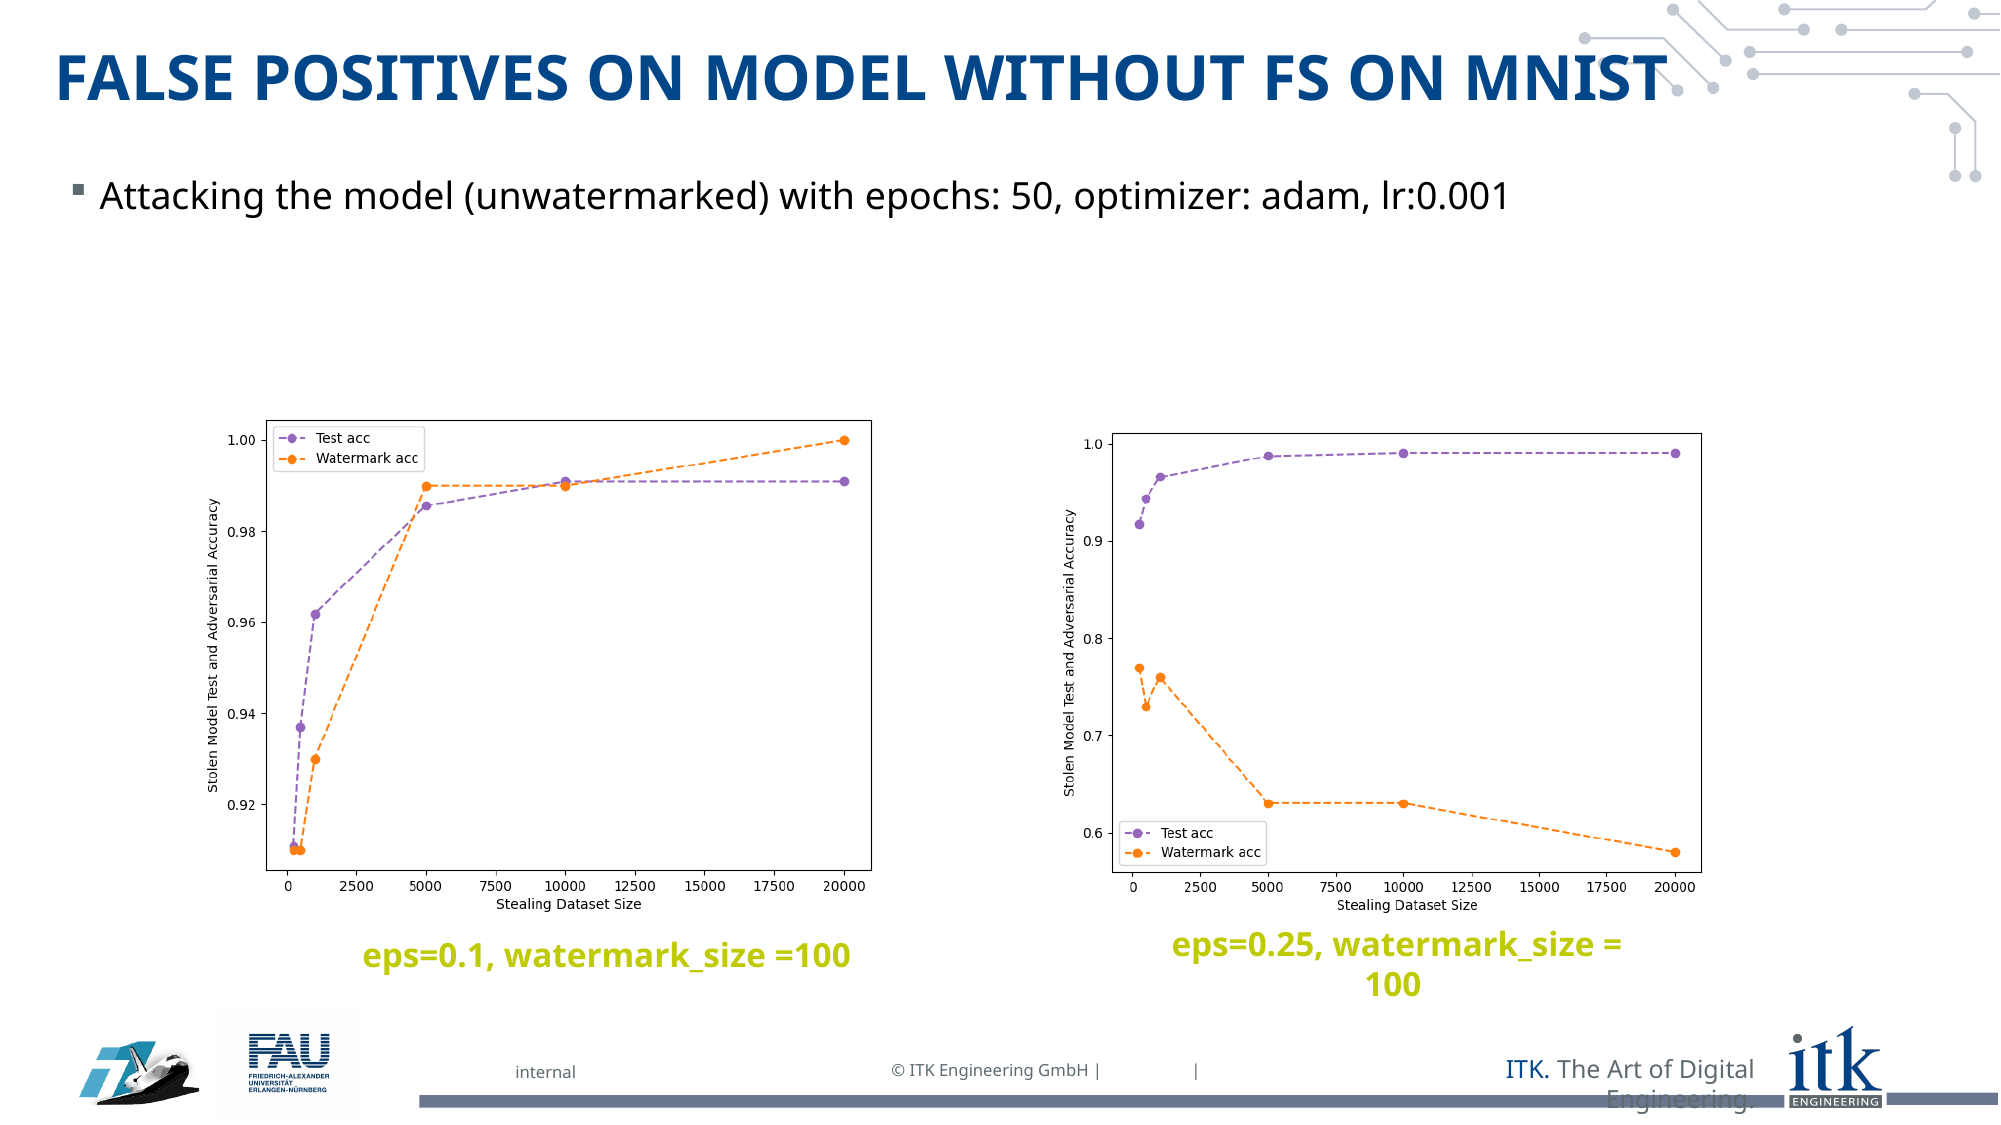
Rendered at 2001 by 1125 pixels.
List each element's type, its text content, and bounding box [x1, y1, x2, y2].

picture [168, 348, 949, 935]
title FALSE POSITIVES on MODEL Without FS ON MNIST [54, 38, 1863, 114]
picture [1017, 363, 1778, 935]
picture [215, 1007, 364, 1119]
footer internal [515, 1062, 728, 1084]
text_box eps=0.25, watermark_size = 100 [1140, 942, 1655, 984]
list Attacking the model (unwatermarked) with epochs: 50, optimizer: adam, lr:0.001 [54, 164, 1945, 314]
picture [1789, 1026, 1882, 1108]
text_box eps=0.1, watermark_size =100 [349, 942, 864, 994]
picture [77, 1039, 200, 1108]
